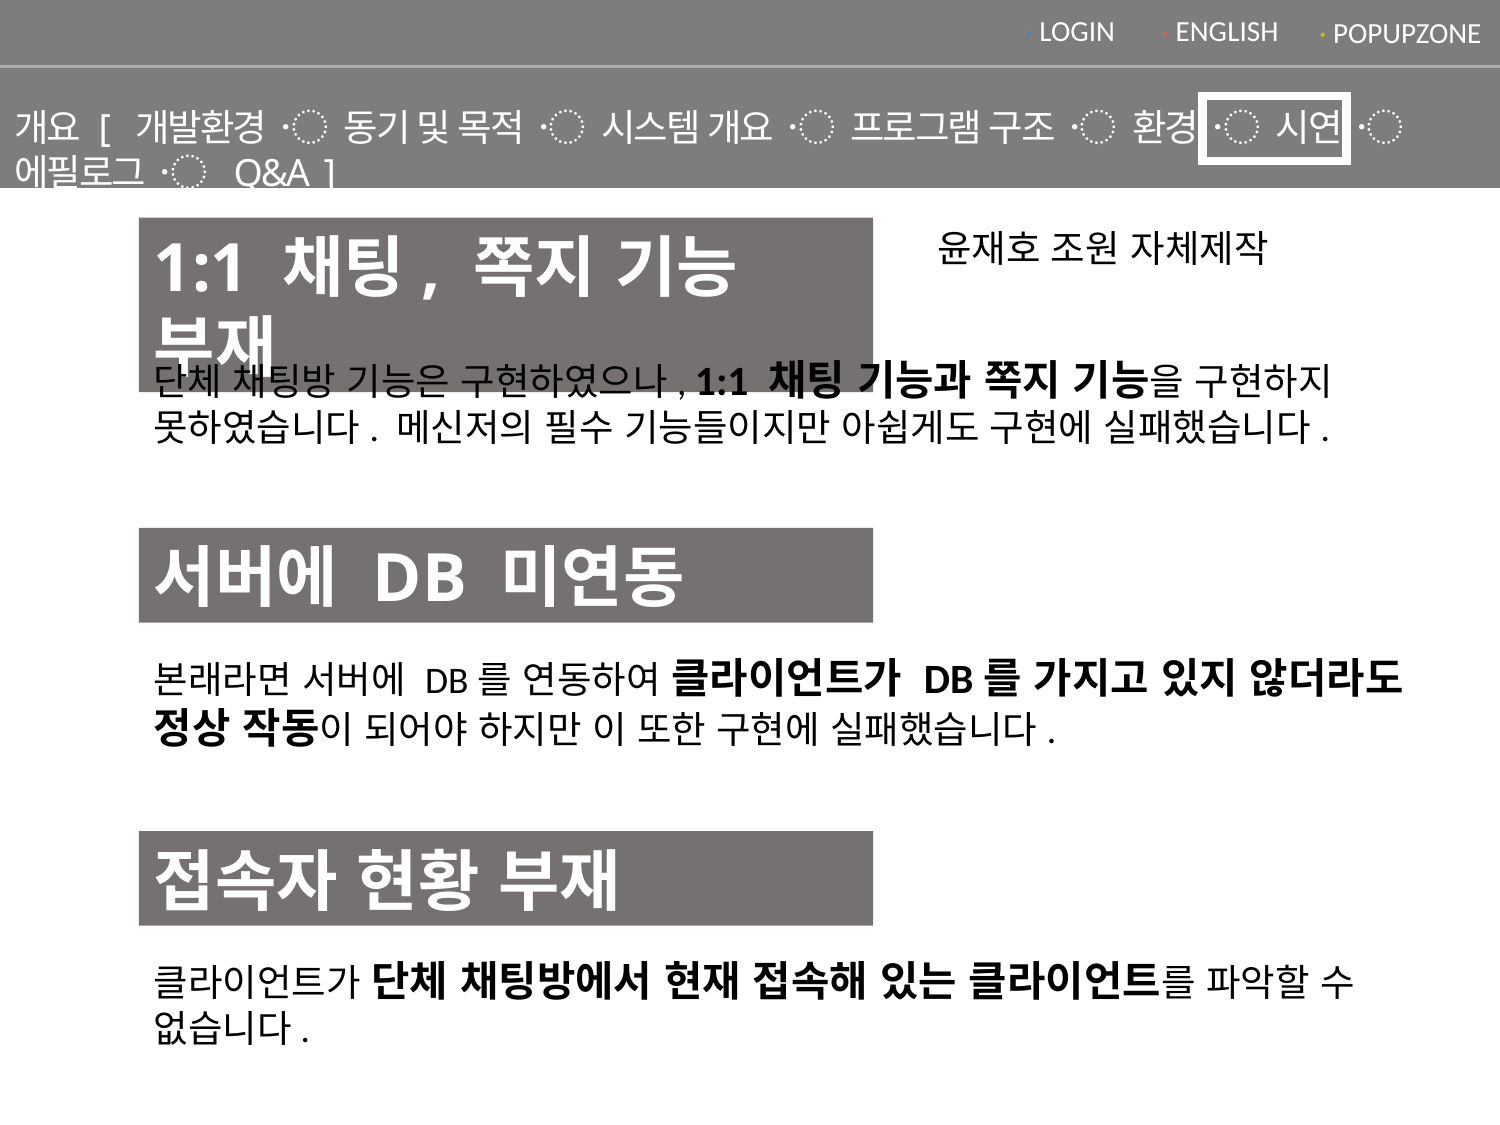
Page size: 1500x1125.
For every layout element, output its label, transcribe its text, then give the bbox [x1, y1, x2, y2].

text_box 윤재호 조원 자체제작 [922, 217, 1409, 278]
text_box 서버에 DB 미연동 [138, 527, 874, 623]
text_box · POPUPZONE [1304, 6, 1500, 57]
text_box 접속자 현황 부재 [138, 831, 874, 926]
text_box 1:1 채팅, 쪽지 기능 부재 [138, 217, 874, 346]
text_box · LOGIN [1010, 4, 1138, 55]
text_box [0, 0, 1500, 65]
text_box 개요 [ 개발환경 〮 동기 및 목적 〮 시스템 개요 〮 프로그램 구조 〮 환경 〮 시연 〮 에필로그 〮 Q&A ] [0, 96, 1500, 201]
text_box 클라이언트가 단체 채팅방에서 현재 접속해 있는 클라이언트를 파악할 수 없습니다. [138, 947, 1479, 1058]
text_box 본래라면 서버에 DB를 연동하여 클라이언트가 DB를 가지고 있지 않더라도 정상 작동이 되어야 하지만 이 또한 구현에 실패했습니다. [138, 644, 1479, 759]
text_box [1201, 95, 1347, 162]
text_box 단체 채팅방 기능은 구현하였으나, 1:1 채팅 기능과 쪽지 기능을 구현하지 못하였습니다. 메신저의 필수 기능들이지만 아쉽게도 구현에 실패했습니다. [138, 346, 1409, 456]
text_box [0, 68, 1500, 96]
text_box · ENGLISH [1146, 4, 1295, 55]
